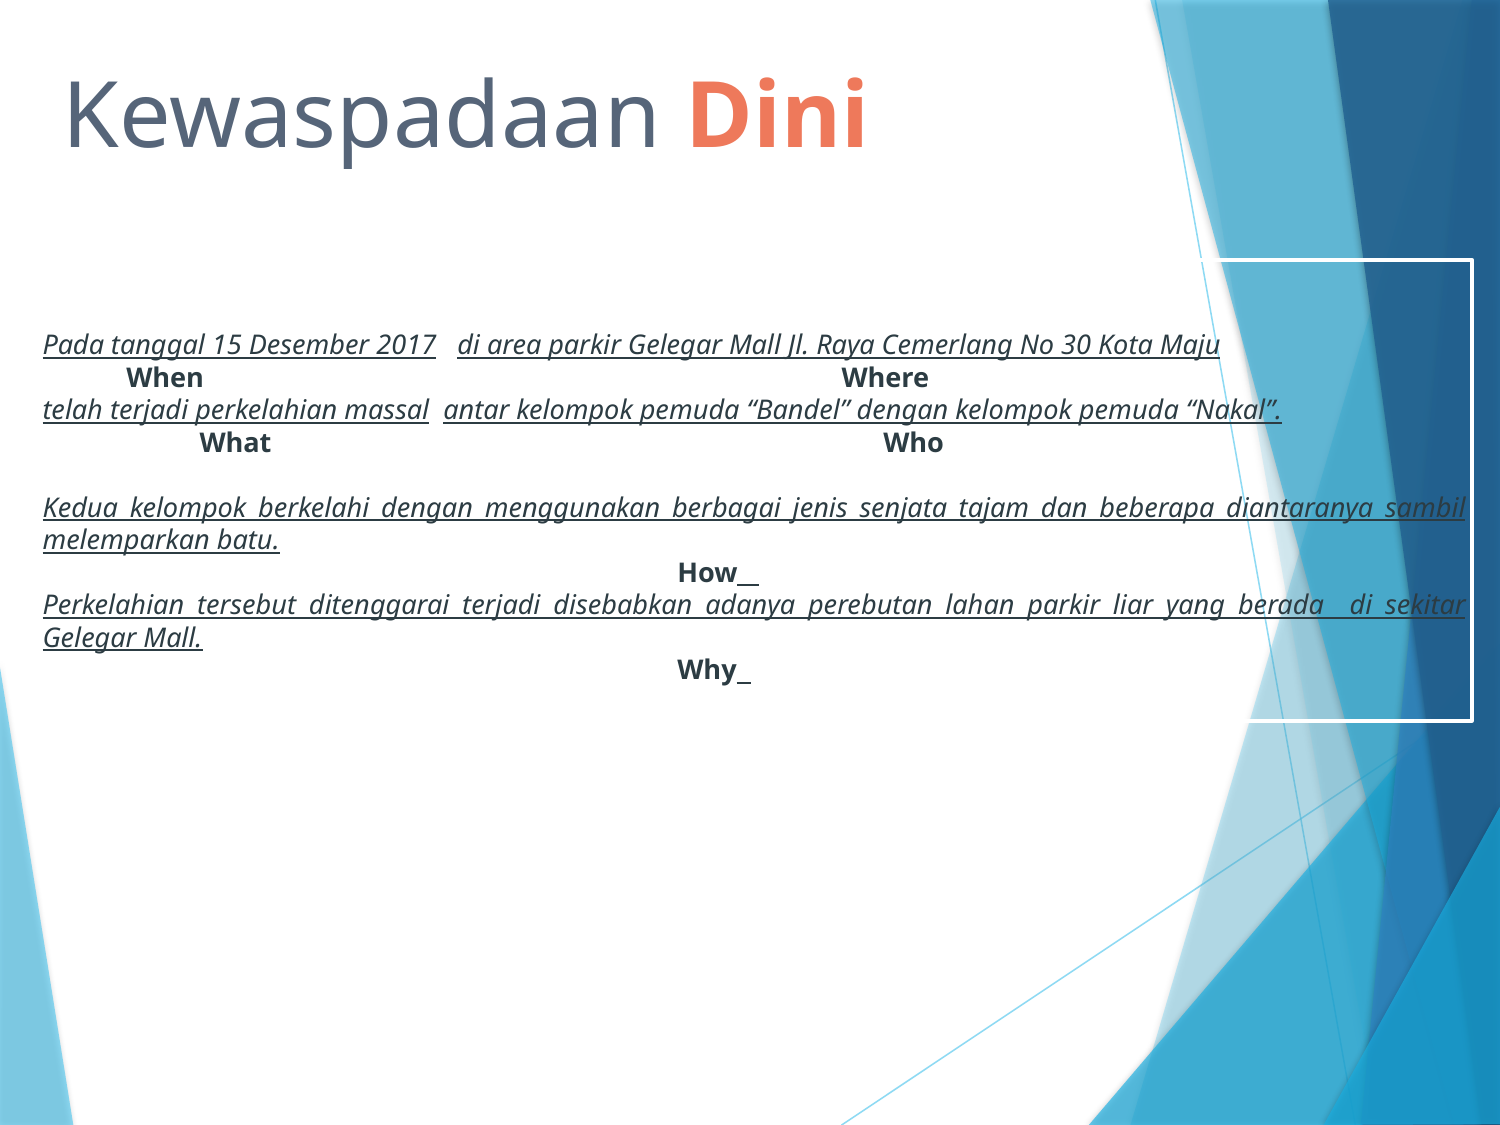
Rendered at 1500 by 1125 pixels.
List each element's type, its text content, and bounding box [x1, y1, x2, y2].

text_box Pada tanggal 15 Desember 2017 di area parkir Gelegar Mall Jl. Raya Cemerlang No 30 Kota Maju When Where telah terjadi perkelahian massal antar kelompok pemuda “Bandel” dengan kelompok pemuda “Nakal”. What Who Kedua kelompok berkelahi dengan menggunakan berbagai jenis senjata tajam dan beberapa diantaranya sambil melemparkan batu. How Perkelahian tersebut ditenggarai terjadi disebabkan adanya perebutan lahan parkir liar yang berada di sekitar Gelegar Mall. Why [34, 258, 1474, 723]
text_box Kewaspadaan Dini [56, 62, 1500, 220]
